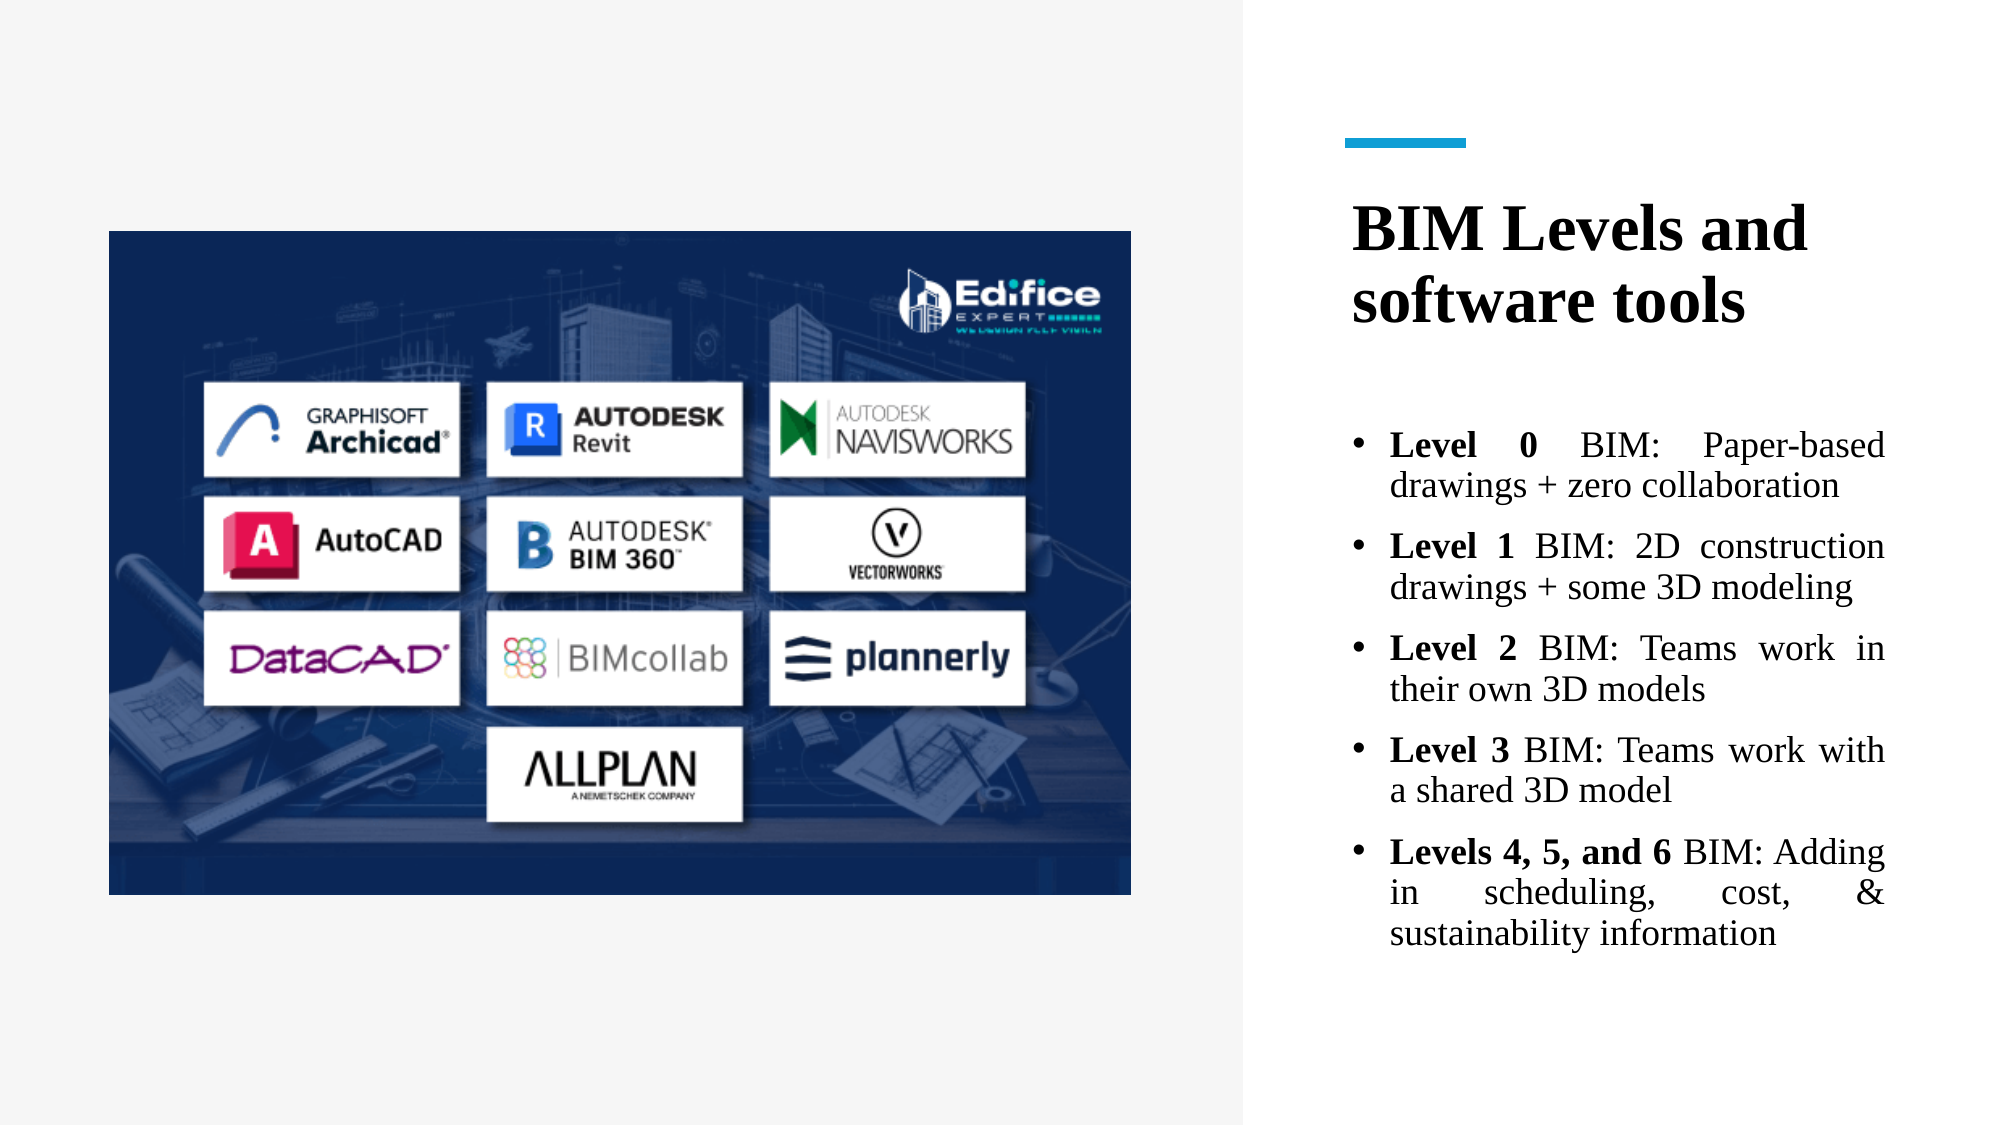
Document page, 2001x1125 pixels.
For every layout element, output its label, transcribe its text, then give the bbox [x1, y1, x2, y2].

title BIM Levels and software tools [1337, 185, 1901, 417]
list Level 0 BIM: Paper-based drawings + zero collaboration Level 1 BIM: 2D construction drawings + some 3D modeling Level 2 BIM: Teams work in their own 3D models Level 3 BIM: Teams work with a shared 3D model Levels 4, 5, and 6 BIM: Adding in scheduling, cost, & sustainability information [1337, 417, 1901, 1008]
text_box [0, 0, 1244, 1125]
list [109, 230, 1131, 896]
